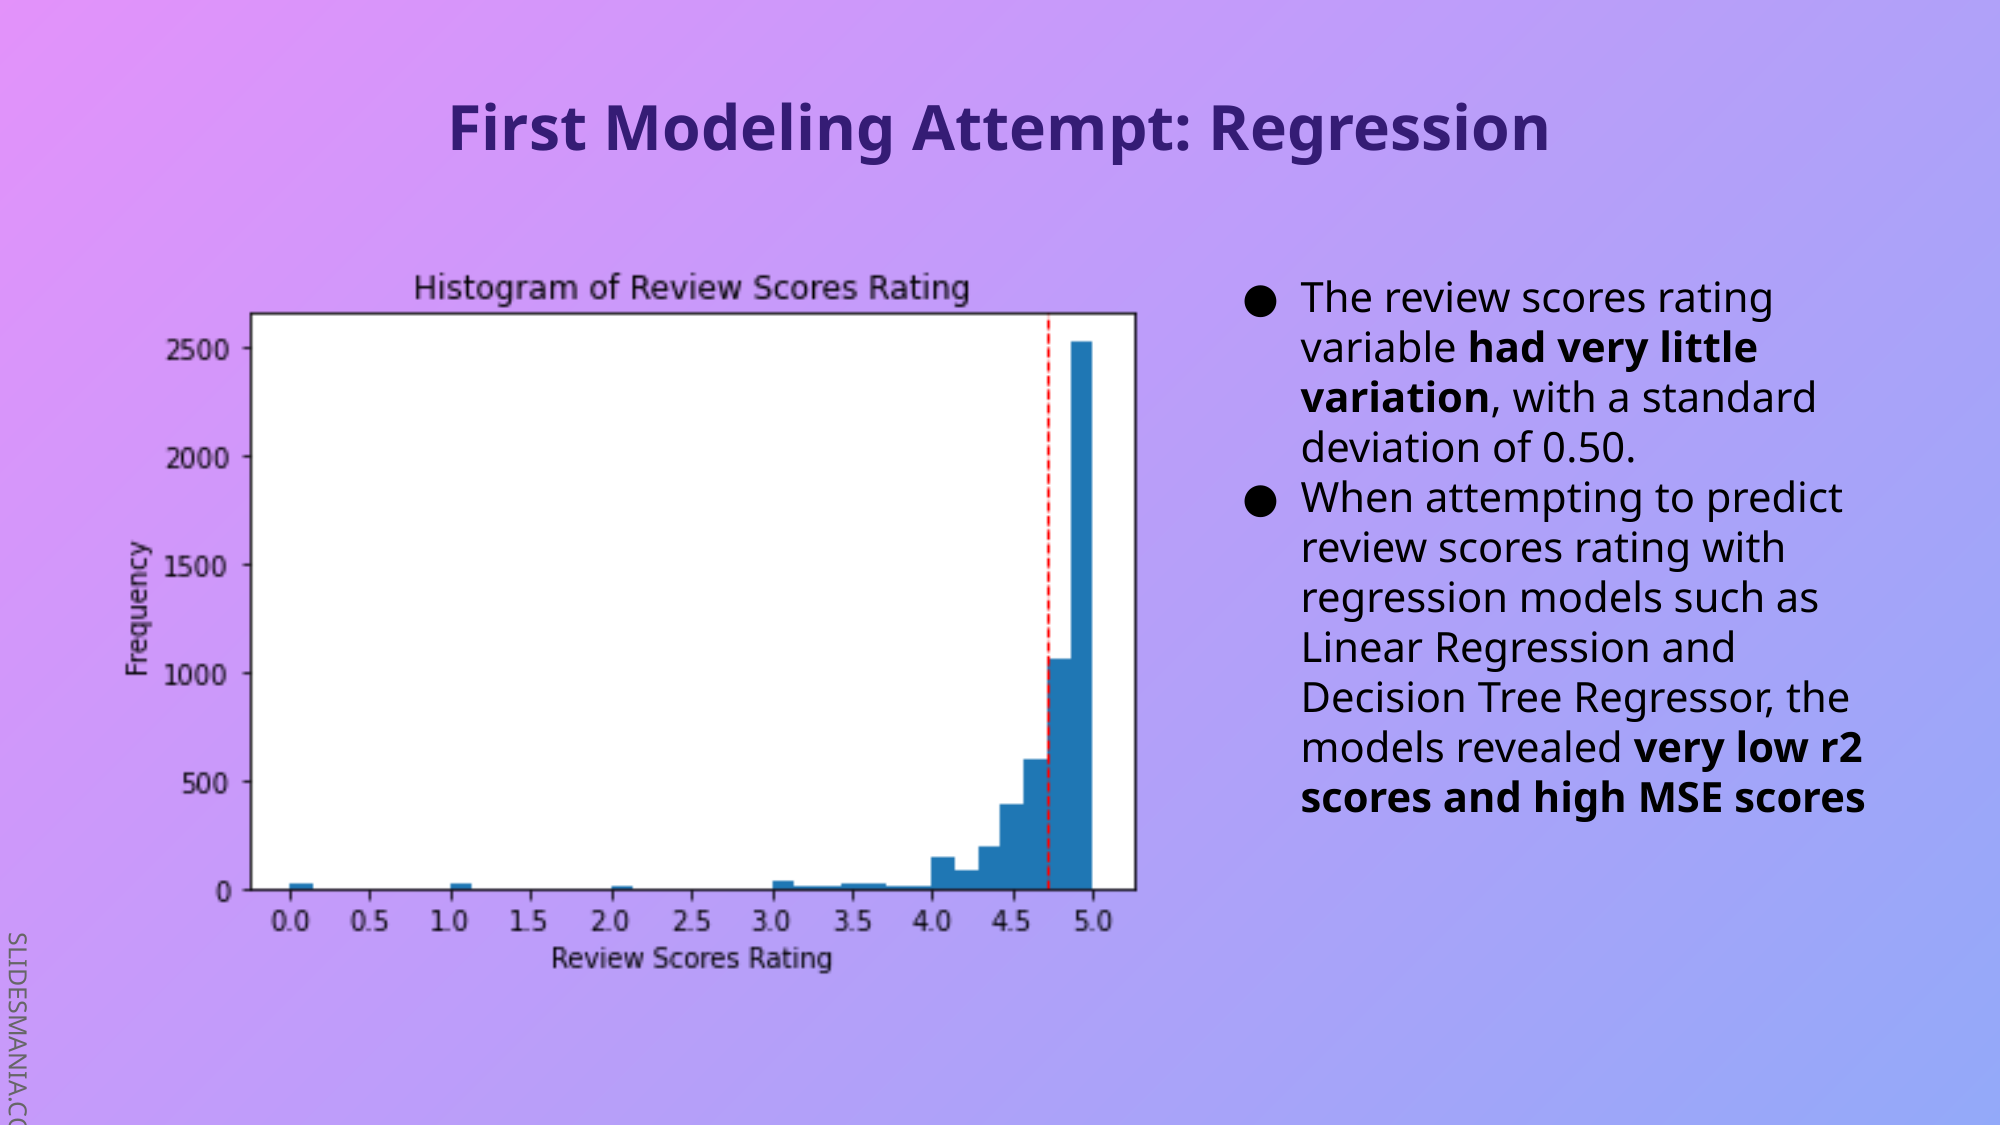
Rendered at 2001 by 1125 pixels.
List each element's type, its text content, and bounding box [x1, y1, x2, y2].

title First Modeling Attempt: Regression [150, 68, 1850, 194]
text_box The review scores rating variable had very little variation, with a standard deviation of 0.50. When attempting to predict review scores rating with regression models such as Linear Regression and Decision Tree Regressor, the models revealed very low r2 scores and high MSE scores [1210, 255, 1924, 1028]
picture [108, 255, 1151, 990]
